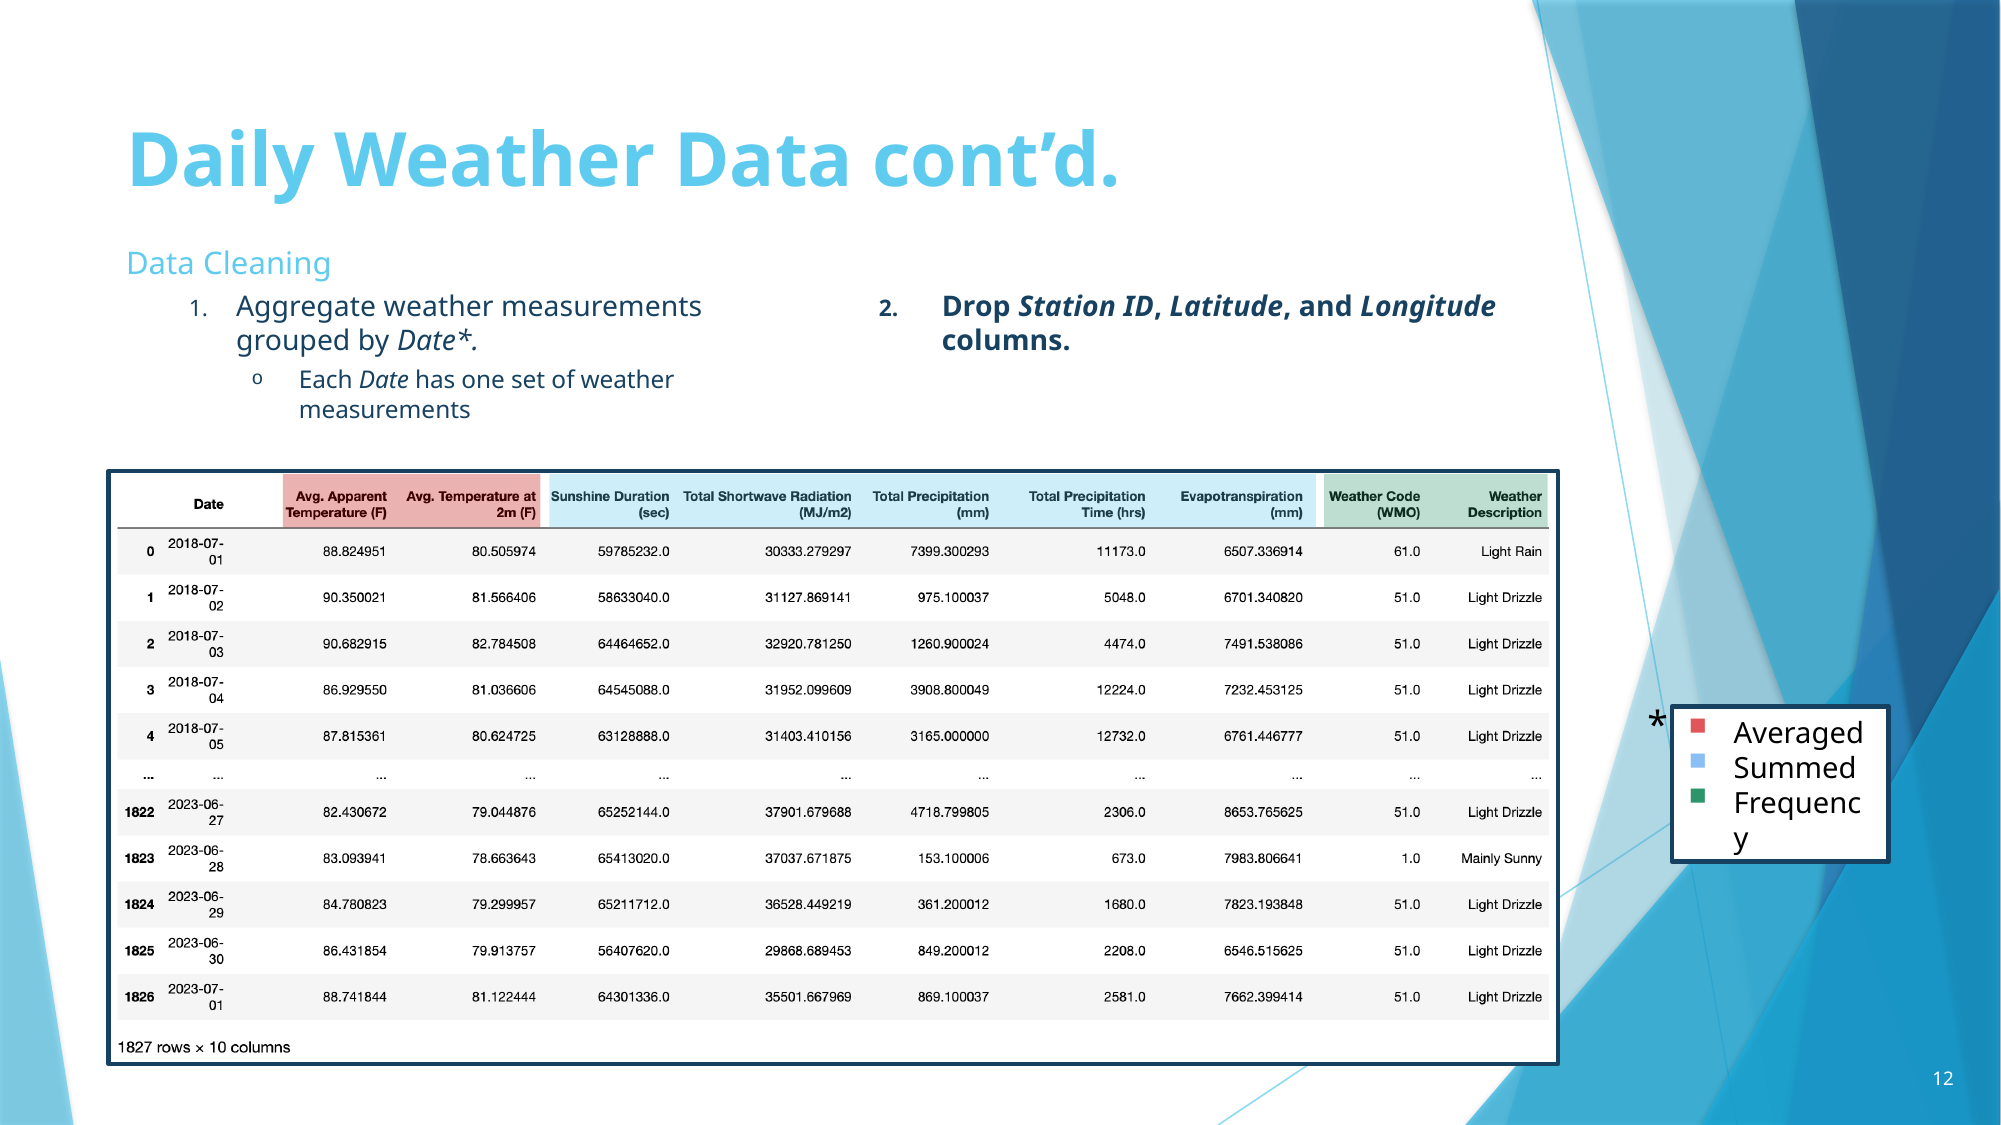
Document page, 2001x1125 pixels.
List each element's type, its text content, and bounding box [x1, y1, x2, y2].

picture [110, 472, 1557, 1063]
slide_number 12 [1856, 1049, 1969, 1110]
text_box Daily Weather Data cont’d. [111, 99, 1522, 209]
text_box Averaged Summed Frequency [1672, 706, 1889, 862]
text_box * [1632, 693, 1686, 754]
text_box Data Cleaning Aggregate weather measurements grouped by Date*. Each Date has one set of weather measurements Drop Station ID, Latitude, and Longitude columns. [111, 235, 1522, 471]
